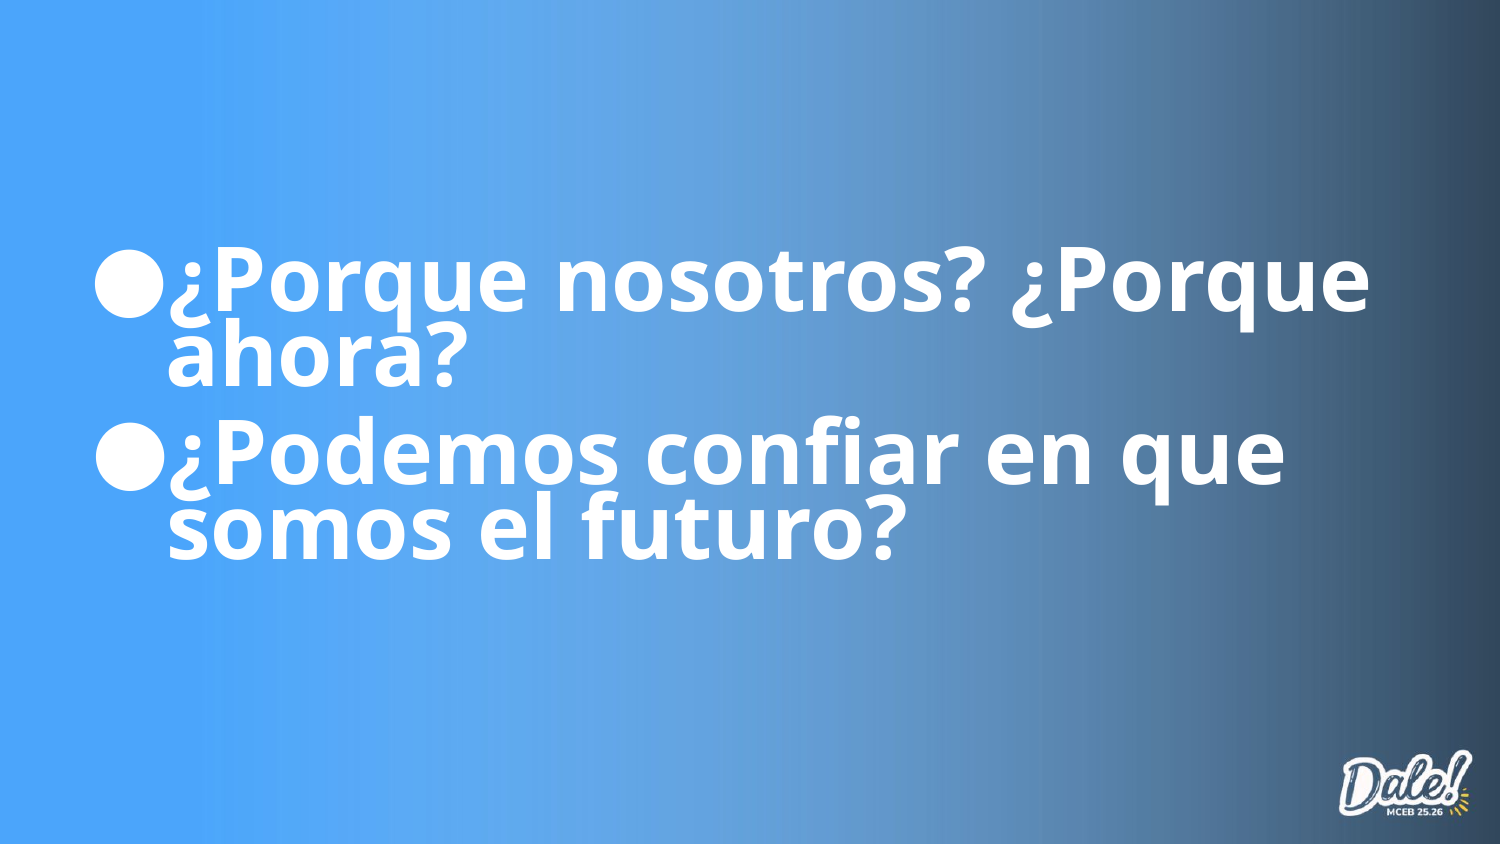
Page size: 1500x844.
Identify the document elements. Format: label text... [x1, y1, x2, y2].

text_box ¿Podemos confiar en que somos el futuro? [76, 409, 1408, 590]
text_box ¿Porque nosotros? ¿Porque ahora? [76, 236, 1424, 422]
picture [0, 0, 1500, 844]
